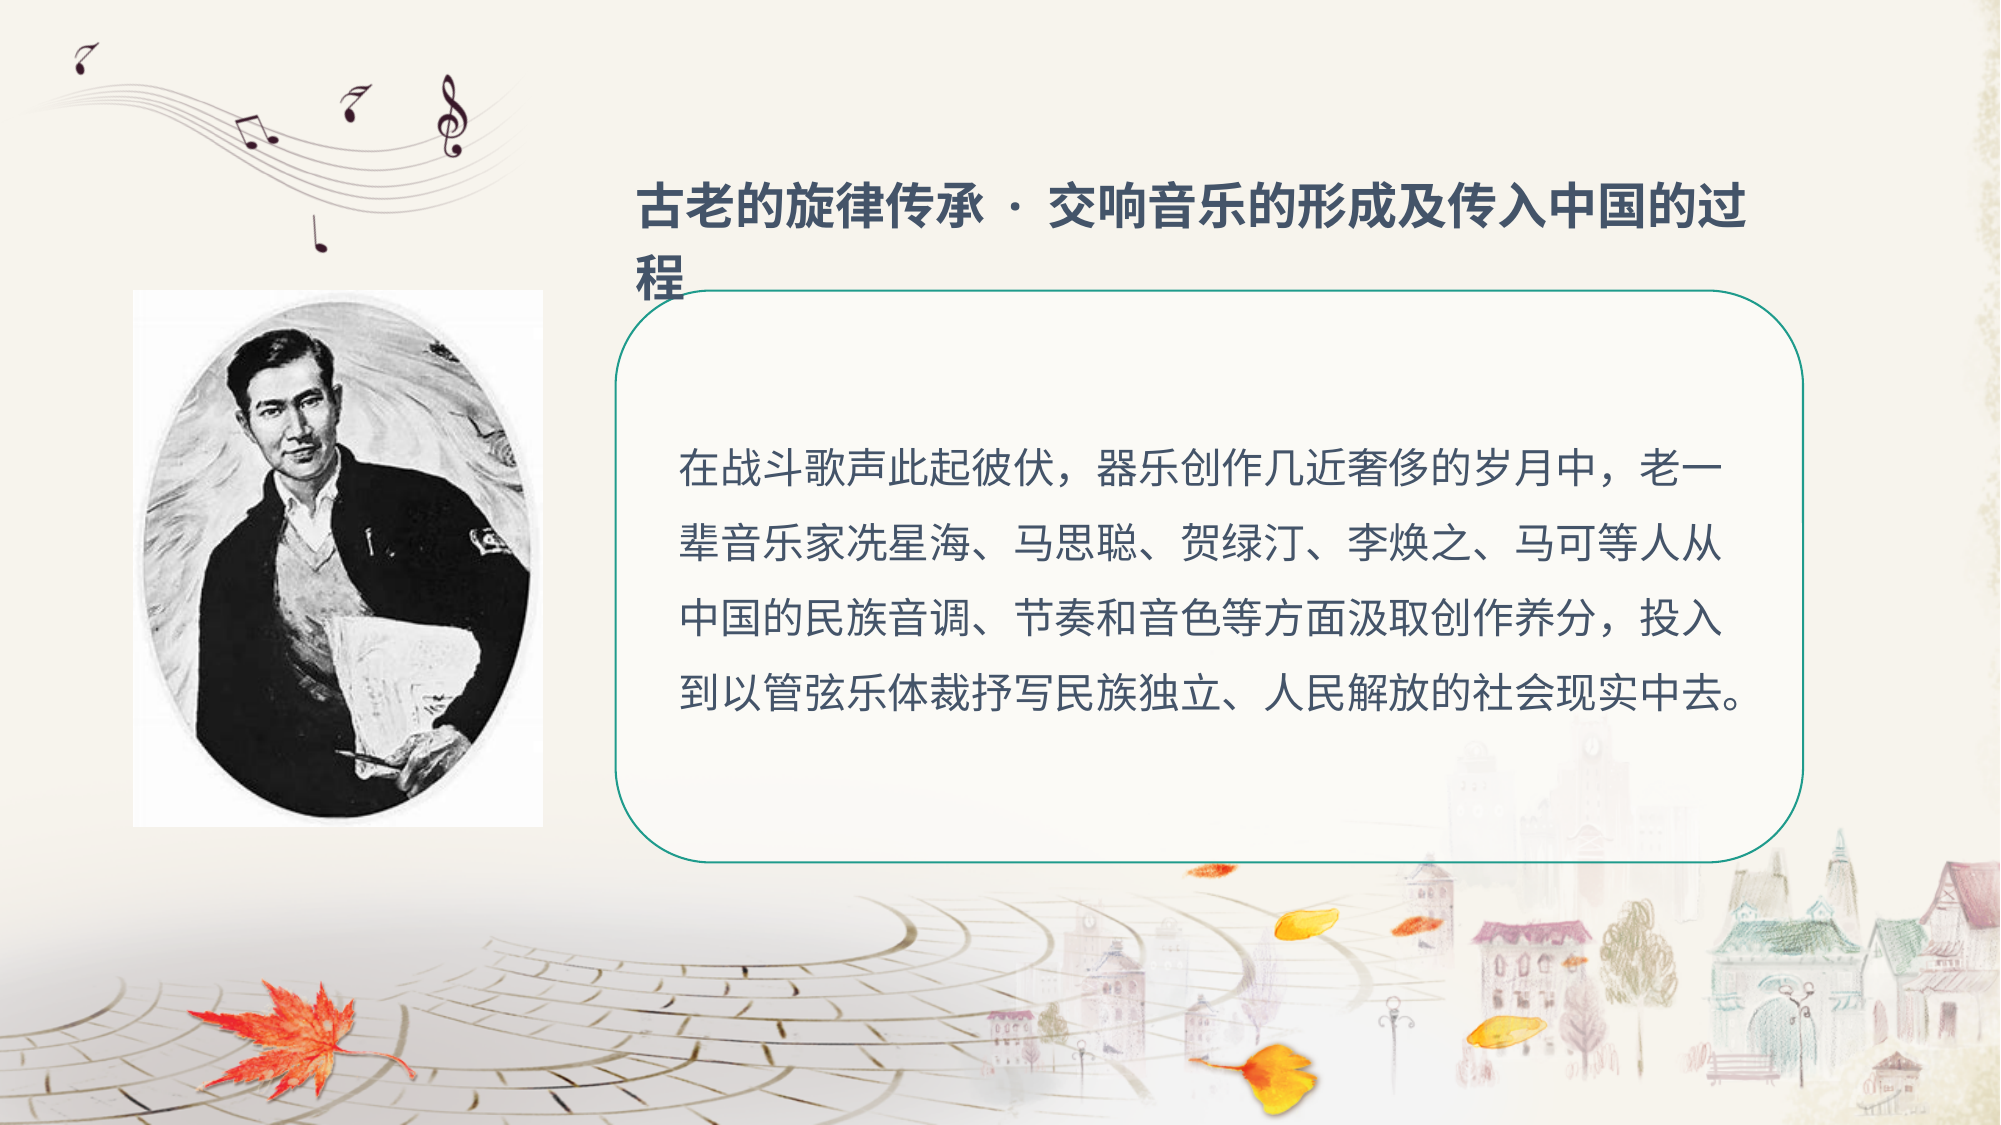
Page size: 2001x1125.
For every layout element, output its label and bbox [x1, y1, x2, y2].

text_box [620, 155, 1804, 716]
picture [0, 0, 2000, 1125]
text_box [614, 353, 1805, 864]
